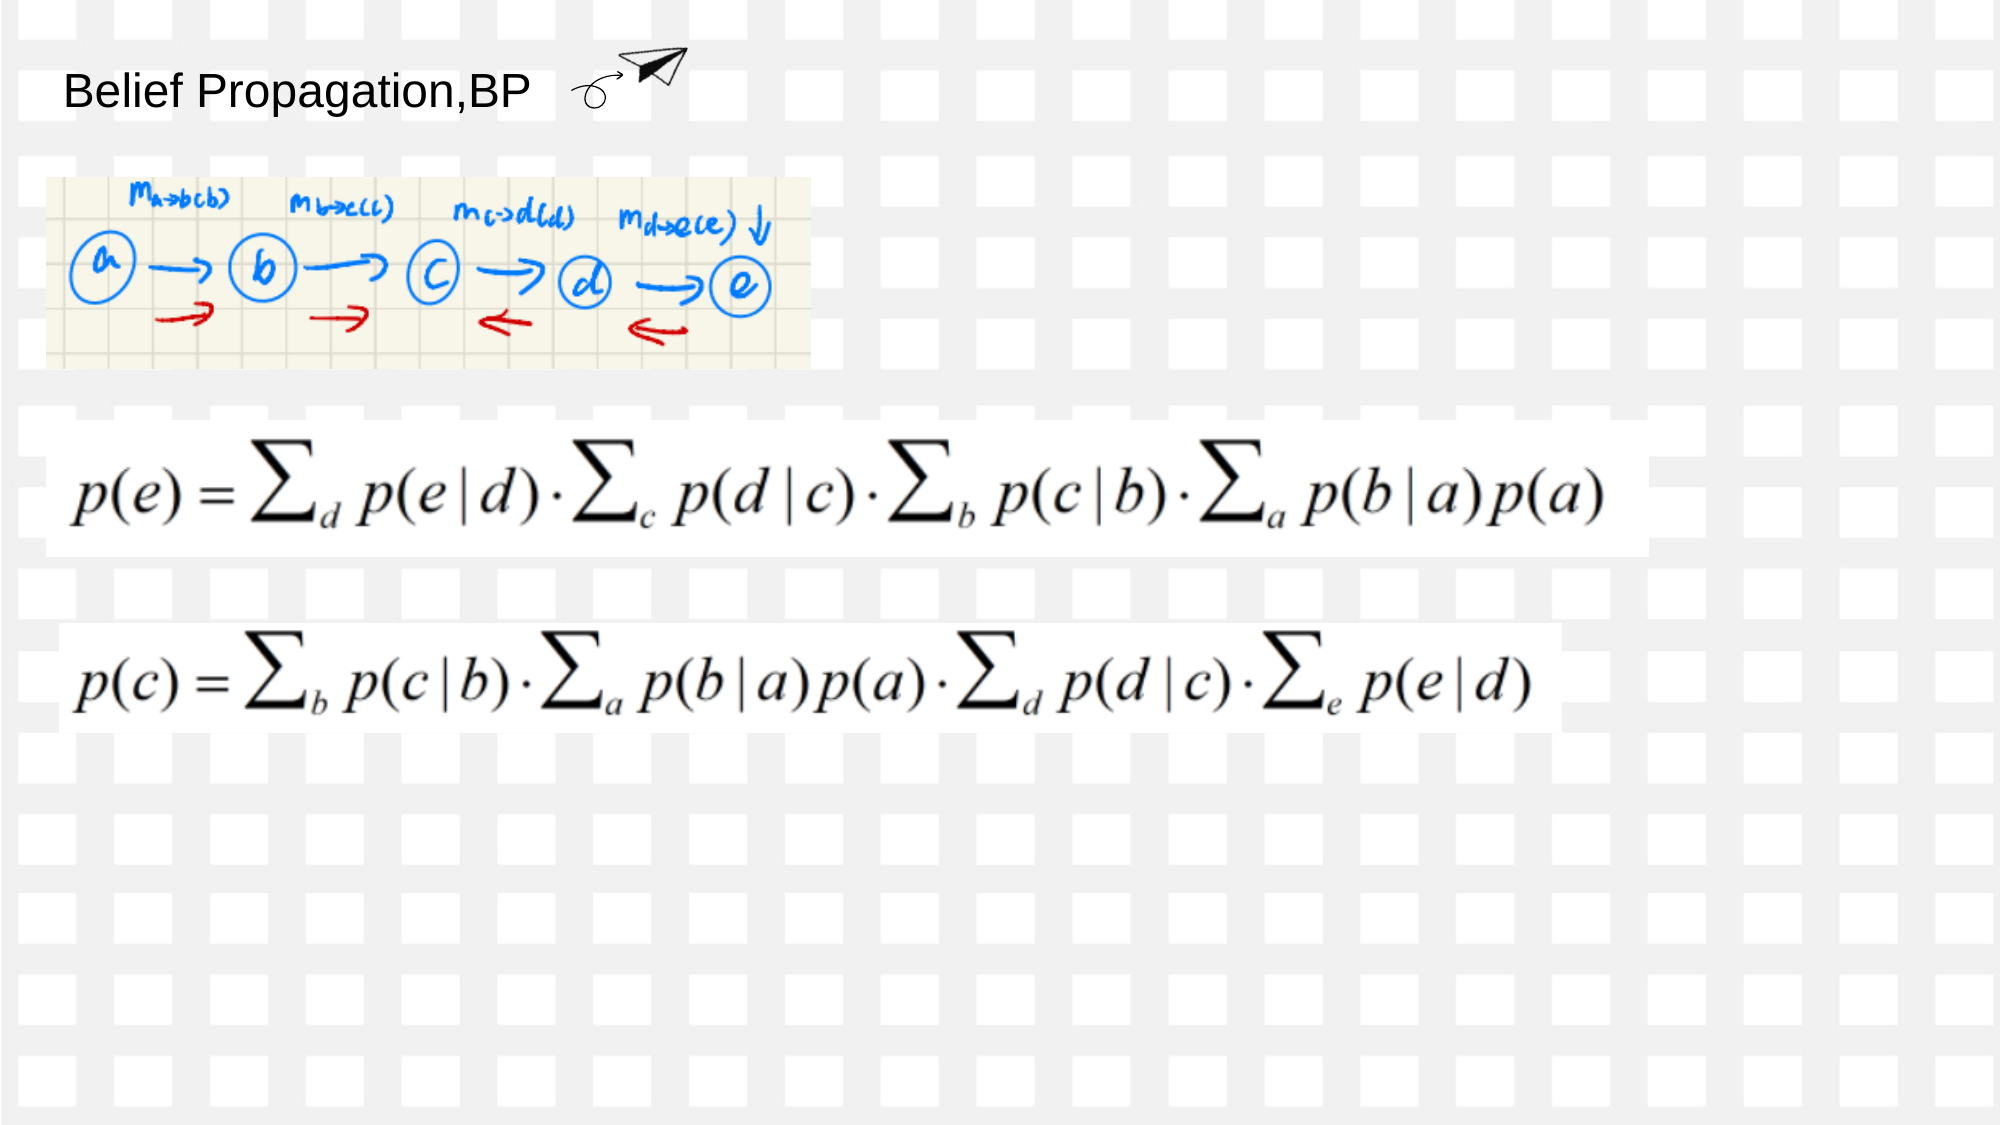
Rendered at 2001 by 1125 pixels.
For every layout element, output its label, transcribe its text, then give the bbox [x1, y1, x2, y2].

picture [0, 0, 2000, 1125]
text_box Belief Propagation,BP [48, 52, 548, 125]
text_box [581, 43, 686, 109]
